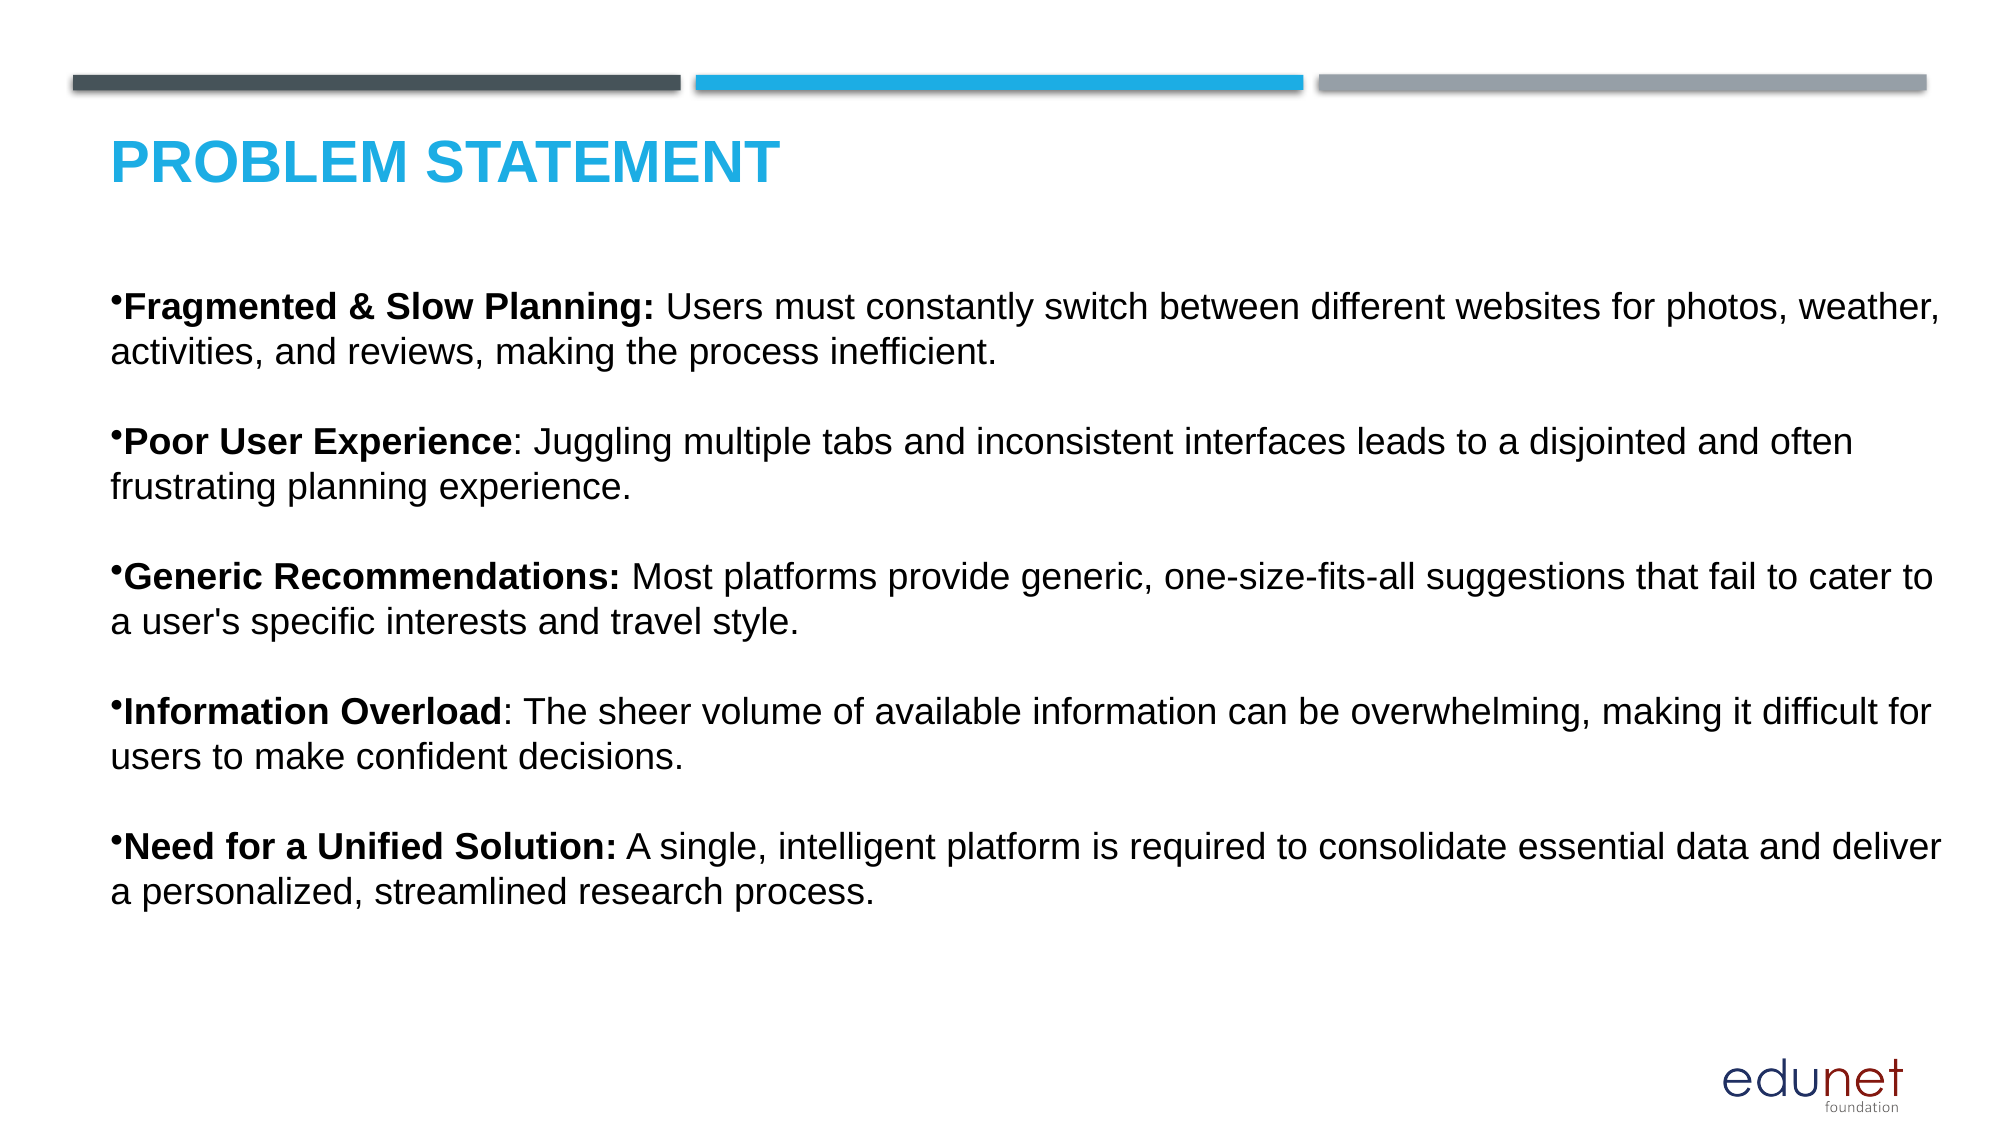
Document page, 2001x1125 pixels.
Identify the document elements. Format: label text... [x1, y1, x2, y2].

picture [1719, 1056, 1905, 1116]
list Fragmented & Slow Planning: Users must constantly switch between different websites for photos, weather, activities, and reviews, making the process inefficient. Poor User Experience: Juggling multiple tabs and inconsistent interfaces leads to a disjointed and often frustrating planning experience. Generic Recommendations: Most platforms provide generic, one-size-fits-all suggestions that fail to cater to a user's specific interests and travel style. Information Overload: The sheer volume of available information can be overwhelming, making it difficult for users to make confident decisions. Need for a Unified Solution: A single, intelligent platform is required to consolidate essential data and deliver a personalized, streamlined research process. [95, 270, 1960, 924]
title Problem Statement [95, 115, 1905, 203]
